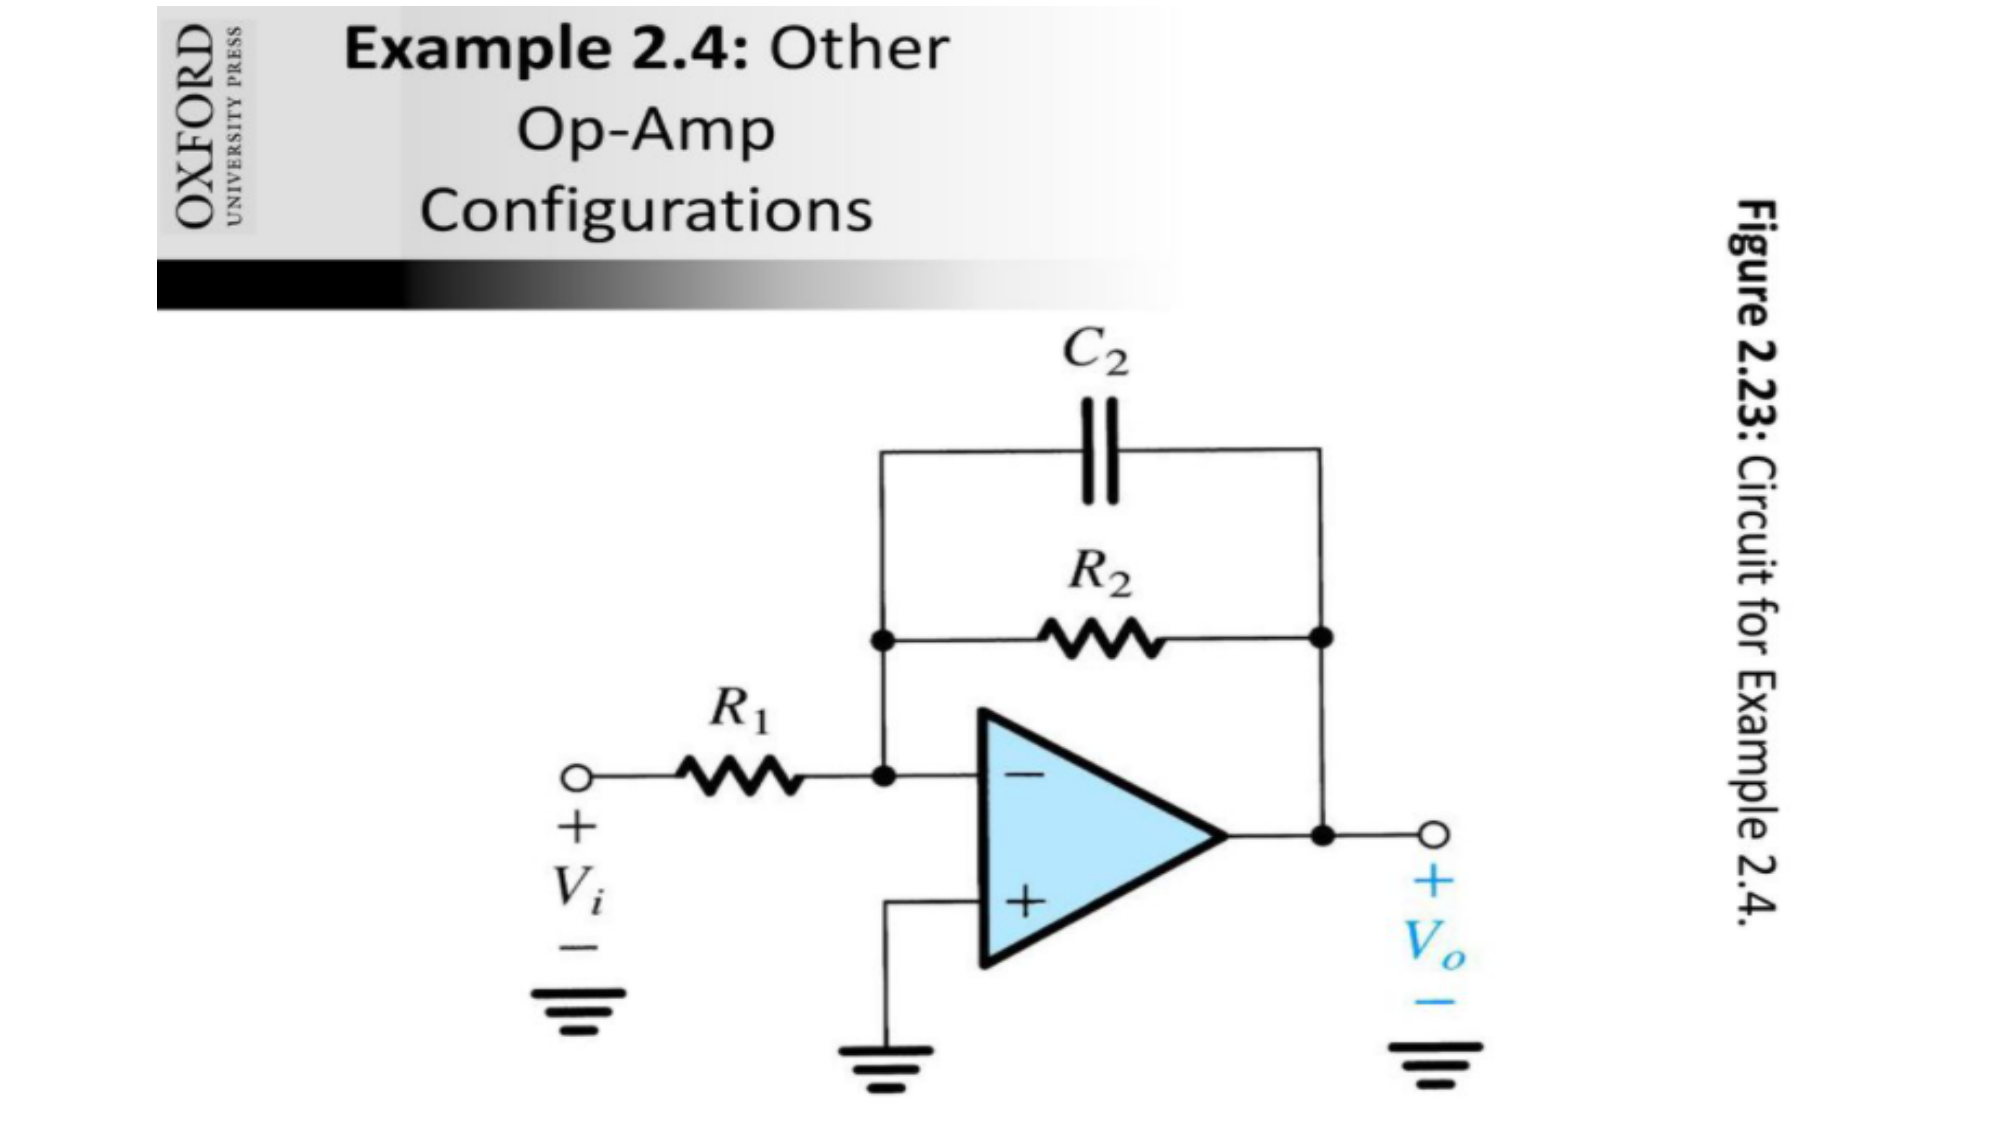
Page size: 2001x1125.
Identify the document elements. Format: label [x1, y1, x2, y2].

picture [157, 6, 1798, 1110]
